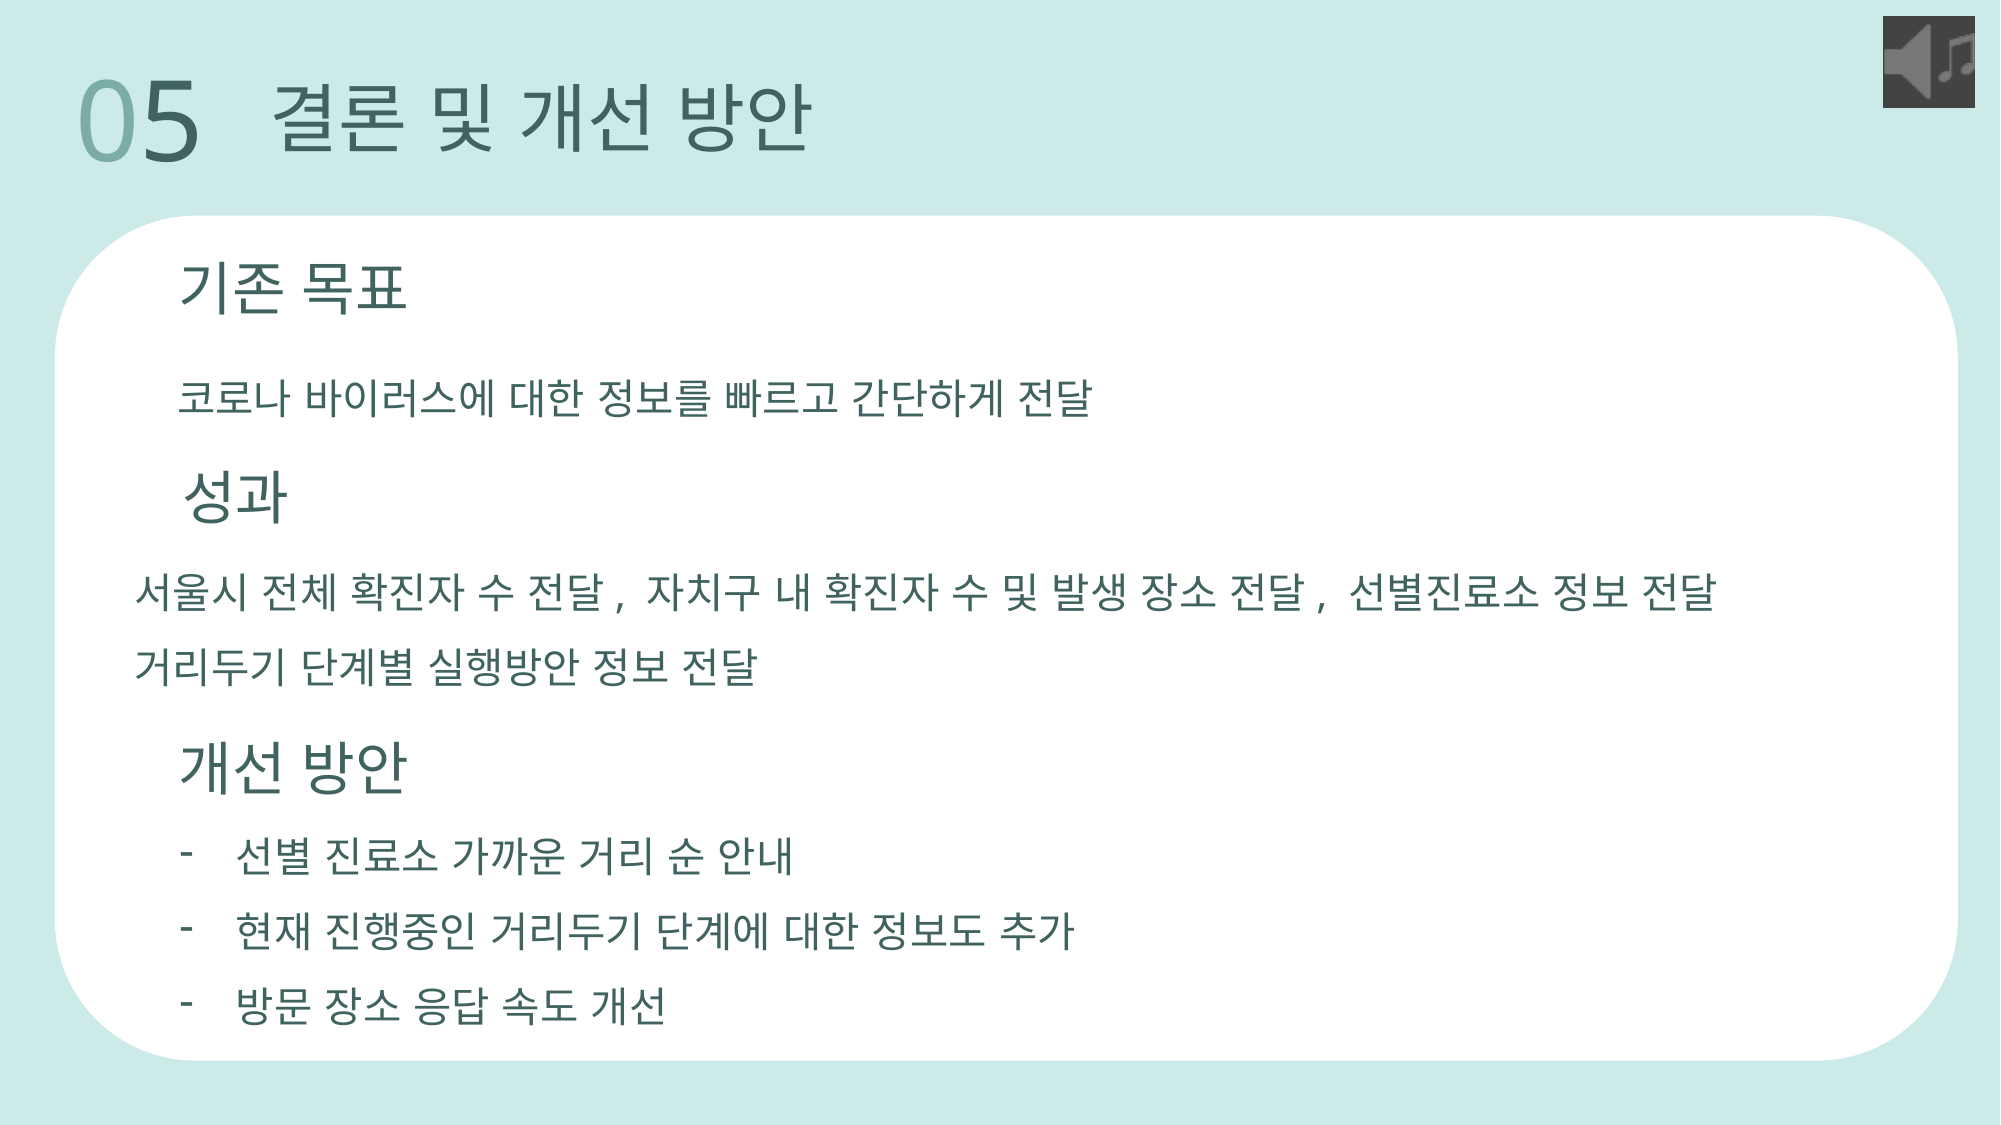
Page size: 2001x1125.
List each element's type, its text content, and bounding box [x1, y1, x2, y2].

text_box 코로나 바이러스에 대한 정보를 빠르고 간단하게 전달 [162, 340, 1110, 431]
picture [1882, 15, 1977, 109]
text_box 서울시 전체 확진자 수 전달, 자치구 내 확진자 수 및 발생 장소 전달, 선별진료소 정보 전달 거리두기 단계별 실행방안 정보 전달 [119, 534, 1734, 700]
text_box 성과 [167, 454, 304, 534]
text_box 개선 방안 [163, 724, 424, 810]
text_box 기존 목표 [163, 244, 424, 330]
text_box 05 [60, 41, 219, 192]
text_box [53, 214, 1959, 1062]
text_box 결론 및 개선 방안 [254, 64, 831, 170]
text_box 선별 진료소 가까운 거리 순 안내 현재 진행중인 거리두기 단계에 대한 정보도 추가 방문 장소 응답 속도 개선 [164, 798, 1092, 1039]
